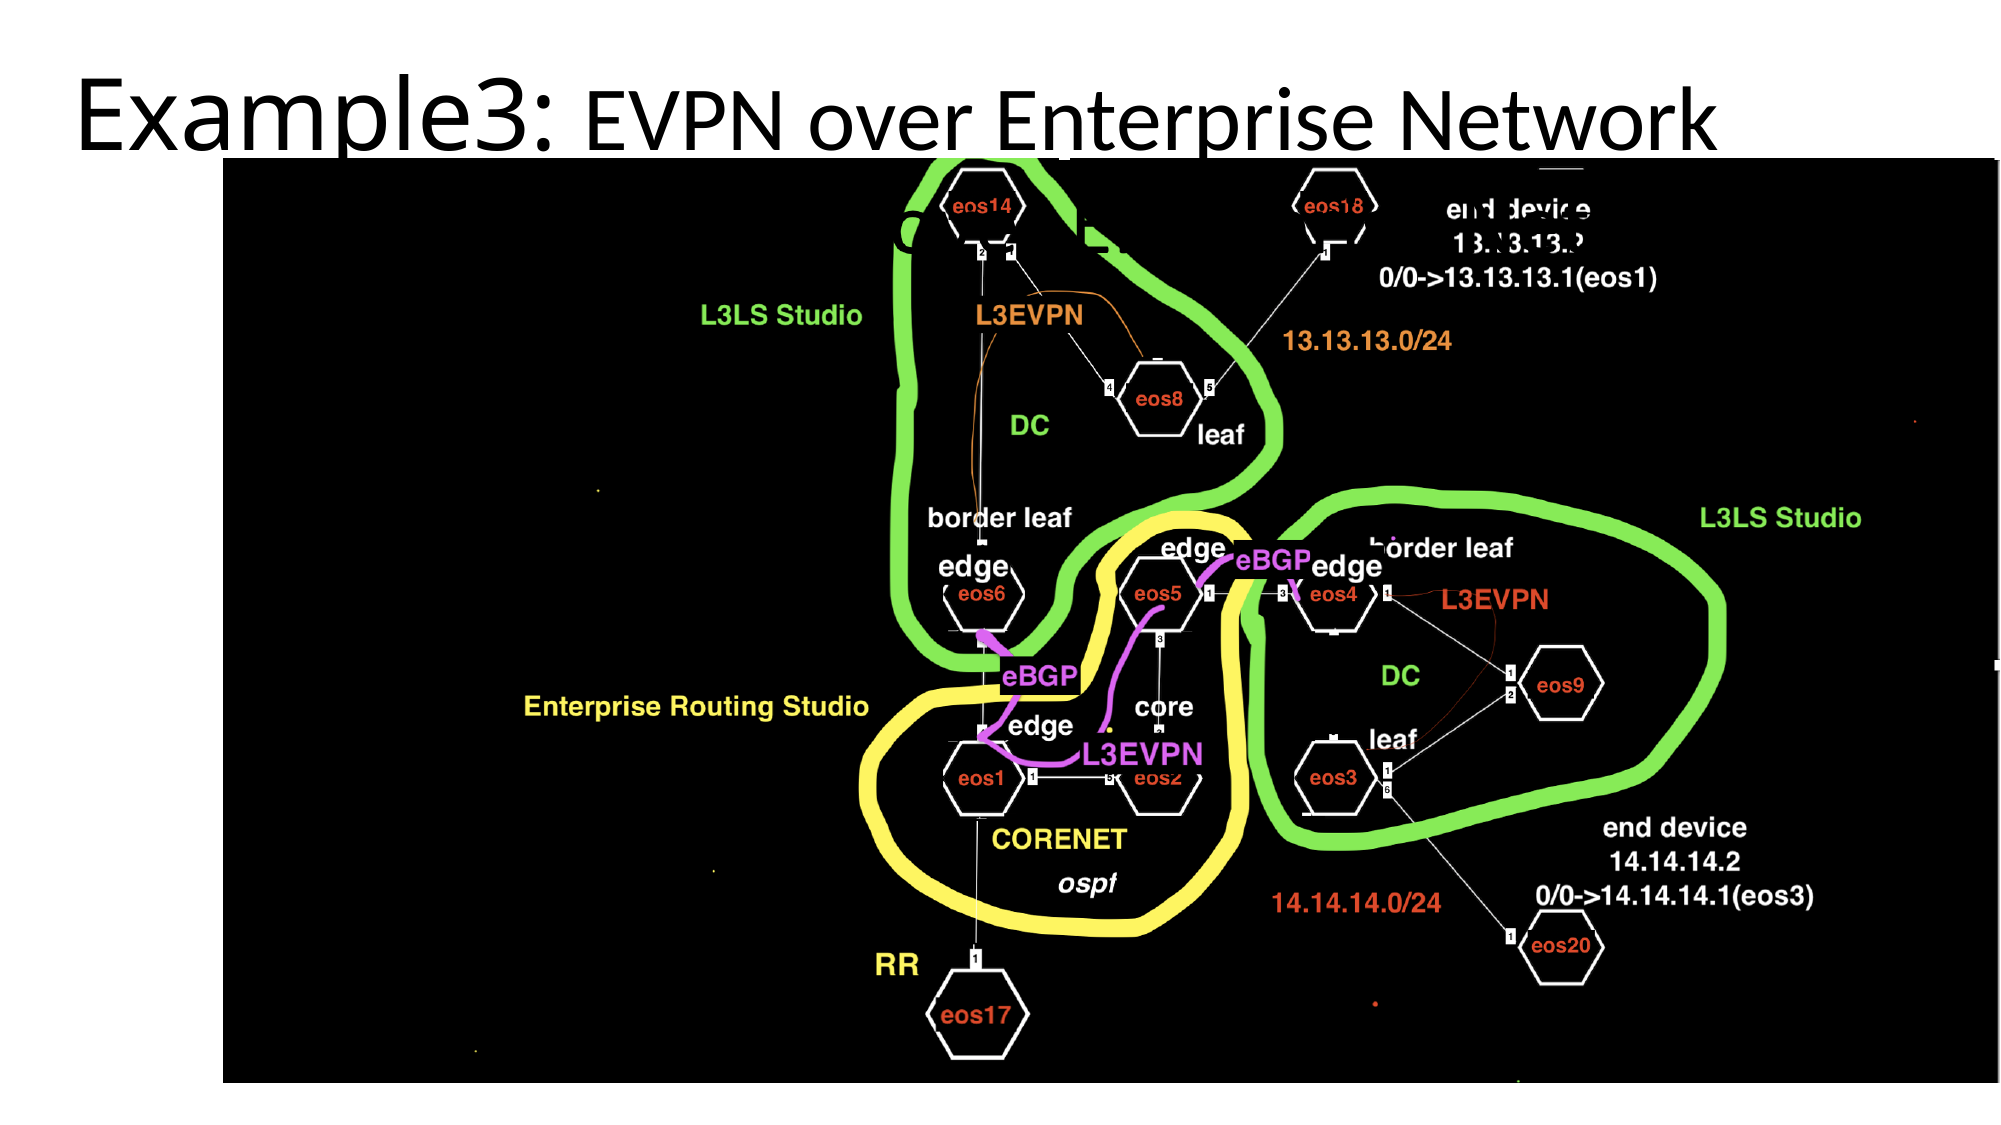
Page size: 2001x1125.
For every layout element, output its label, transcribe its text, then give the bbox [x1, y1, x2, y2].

text_box Example3: EVPN over Enterprise Network [57, 43, 2000, 179]
picture [223, 158, 2000, 1083]
